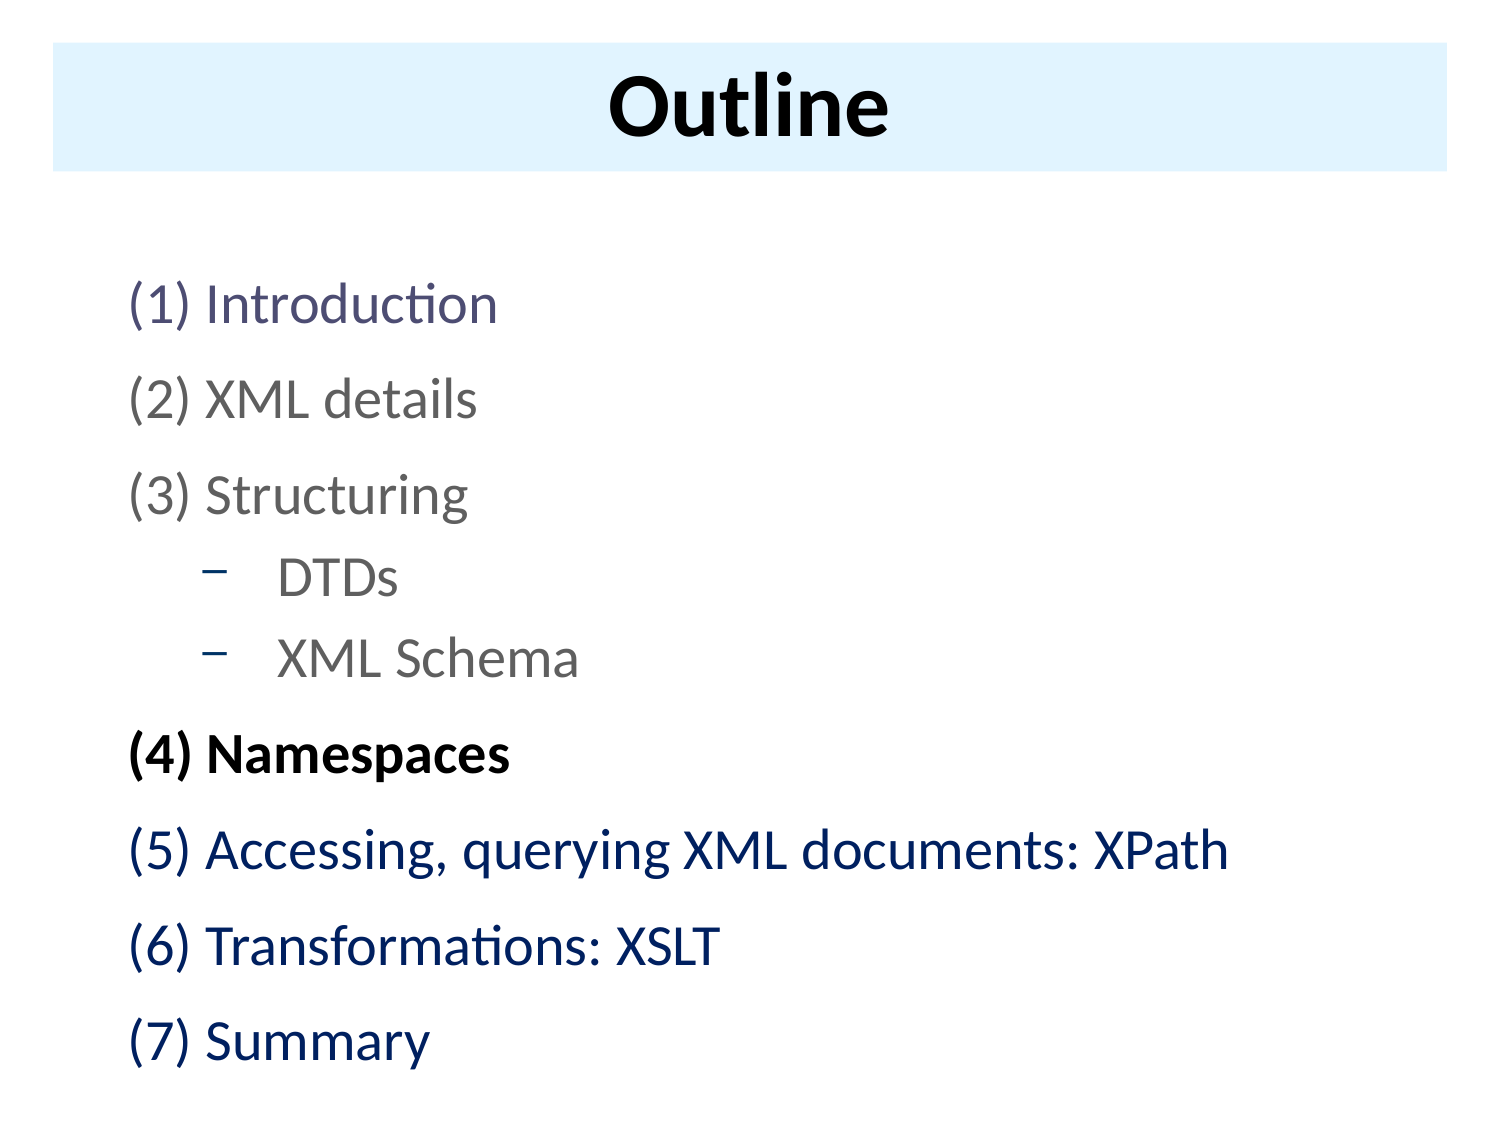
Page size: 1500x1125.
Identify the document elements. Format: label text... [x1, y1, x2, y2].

title Outline [53, 42, 1447, 172]
list (1) Introduction (2) XML details (3) Structuring DTDs XML Schema (4) Namespaces (5) Accessing, querying XML documents: XPath (6) Transformations: XSLT (7) Summary [112, 243, 1422, 1035]
